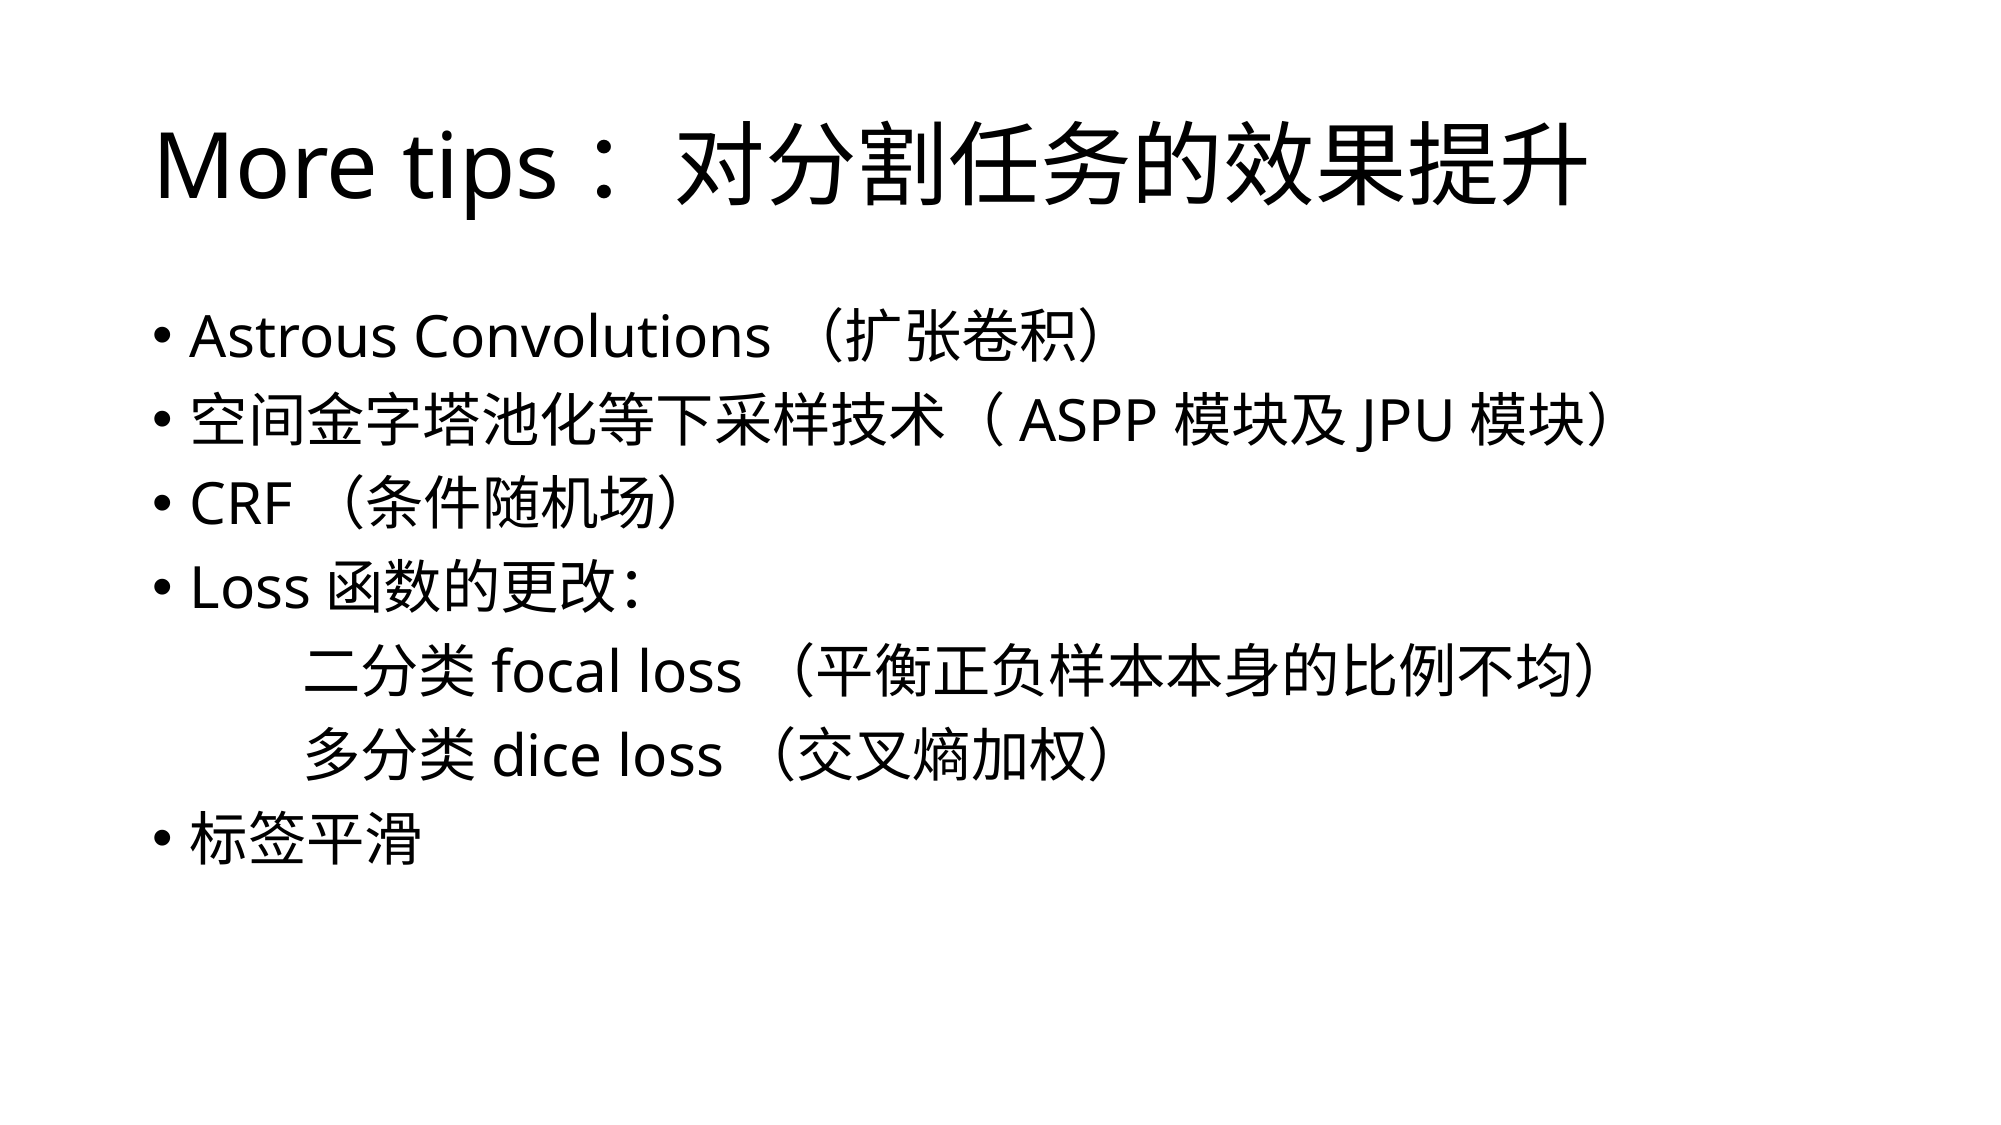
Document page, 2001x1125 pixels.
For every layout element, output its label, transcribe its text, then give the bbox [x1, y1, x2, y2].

title More tips：对分割任务的效果提升 [137, 59, 1863, 278]
list Astrous Convolutions（扩张卷积） 空间金字塔池化等下采样技术（ASPP模块及JPU模块） CRF（条件随机场） Loss函数的更改： 二分类focal loss（平衡正负样本本身的比例不均） 多分类dice loss（交叉熵加权） 标签平滑 [137, 299, 1863, 1014]
